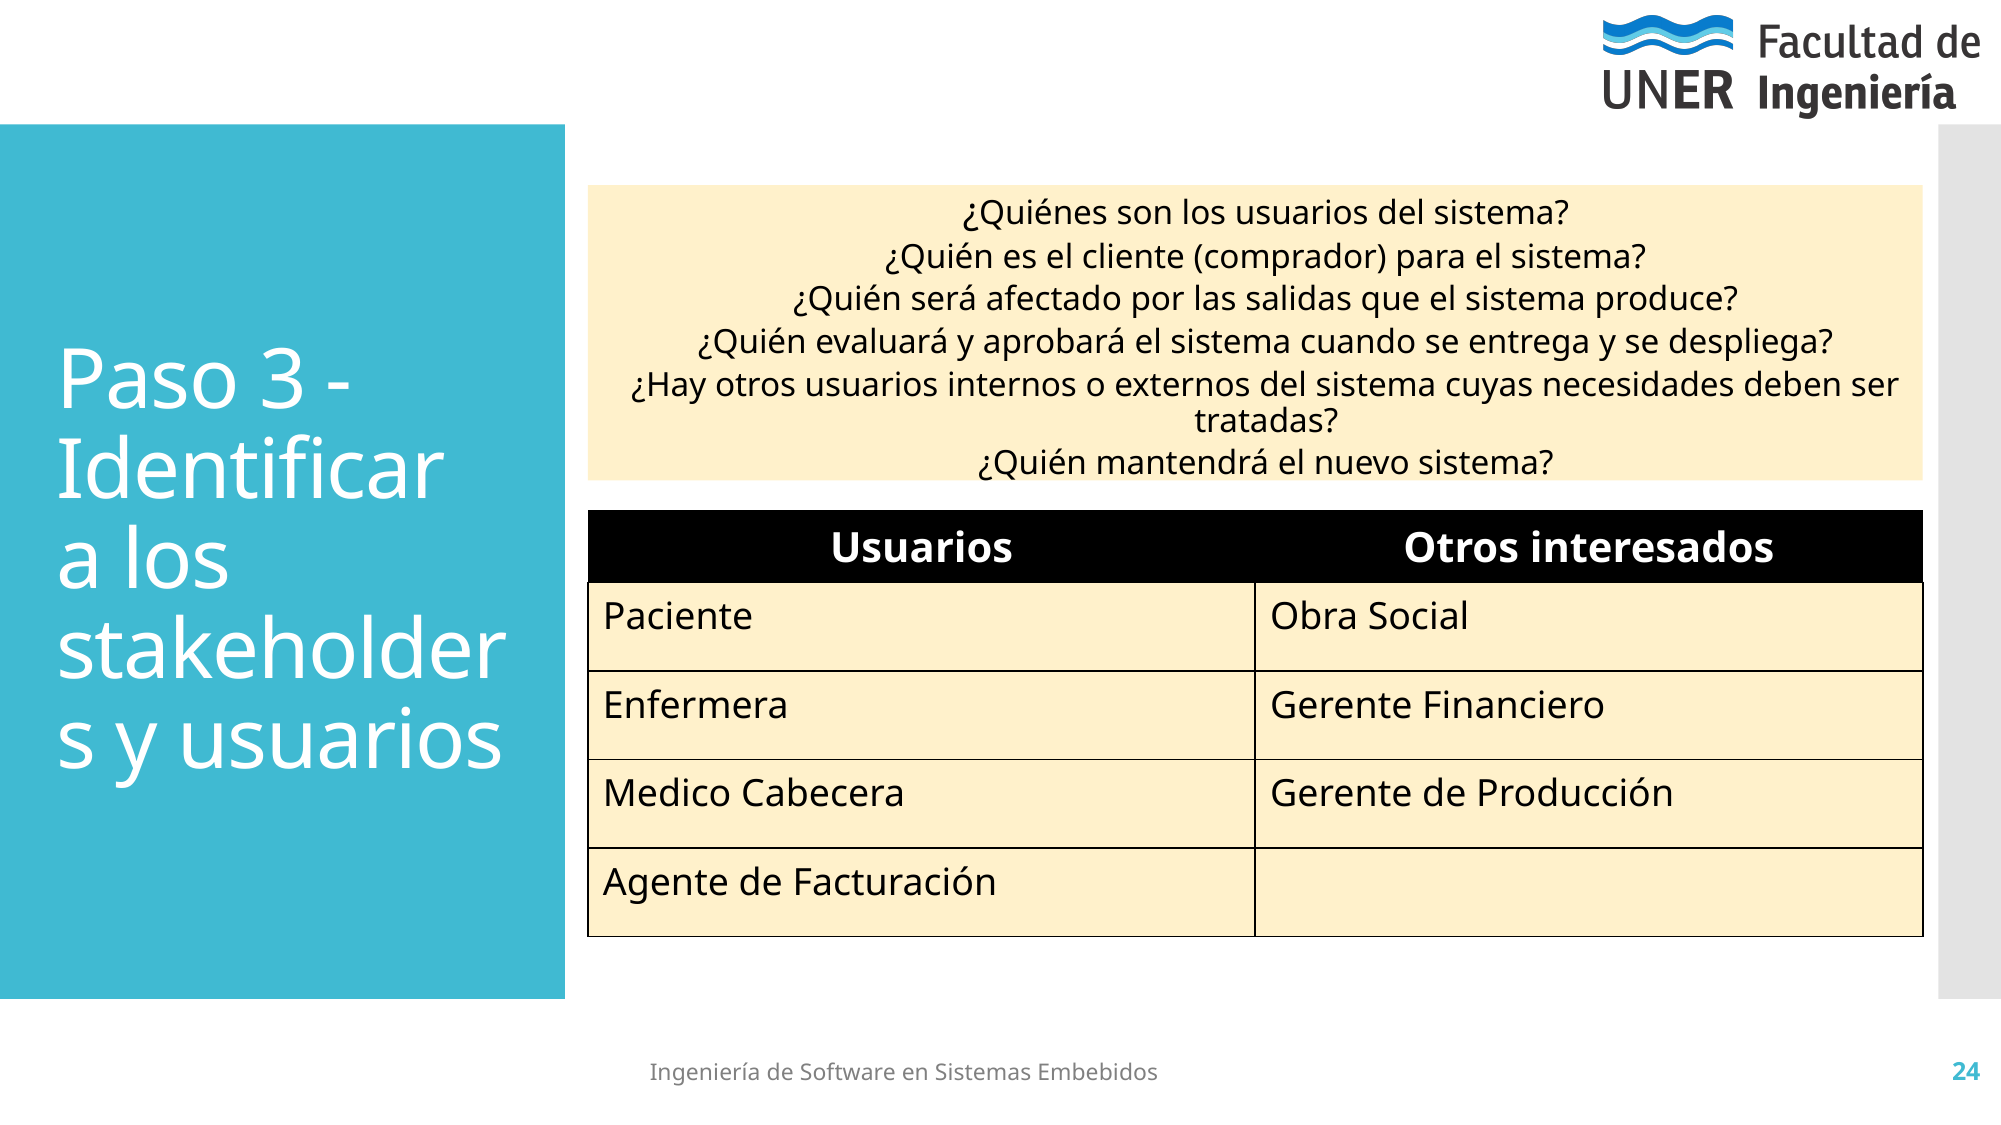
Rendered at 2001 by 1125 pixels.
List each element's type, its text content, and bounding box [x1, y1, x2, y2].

table_cell Obra Social [1256, 583, 1922, 670]
table_cell Agente de Facturación [589, 849, 1254, 936]
table_header Usuarios [588, 510, 1255, 582]
table_cell [1256, 849, 1922, 936]
picture [1587, 0, 1996, 134]
text_box ¿Quiénes son los usuarios del sistema? ¿Quién es el cliente (comprador) para el sistema? ¿Quién será afectado por las salidas que el sistema produce? ¿Quién evaluará y aprobará el sistema cuando se entrega y se despliega? ¿Hay otros usuarios internos o externos del sistema cuyas necesidades deben ser tratadas? ¿Quién mantendrá el nuevo sistema? [587, 185, 1923, 481]
table_cell Gerente Financiero [1256, 672, 1922, 759]
footer Ingeniería de Software en Sistemas Embebidos [634, 1042, 1605, 1103]
slide_number 24 [1744, 1042, 1996, 1103]
table_cell Medico Cabecera [589, 760, 1254, 847]
title Paso 3 - Identificar a los stakeholders y usuarios [41, 184, 525, 940]
table_cell Gerente de Producción [1256, 760, 1922, 847]
table_cell Paciente [589, 583, 1254, 670]
table_header Otros interesados [1255, 510, 1923, 582]
table_cell Enfermera [589, 672, 1254, 759]
